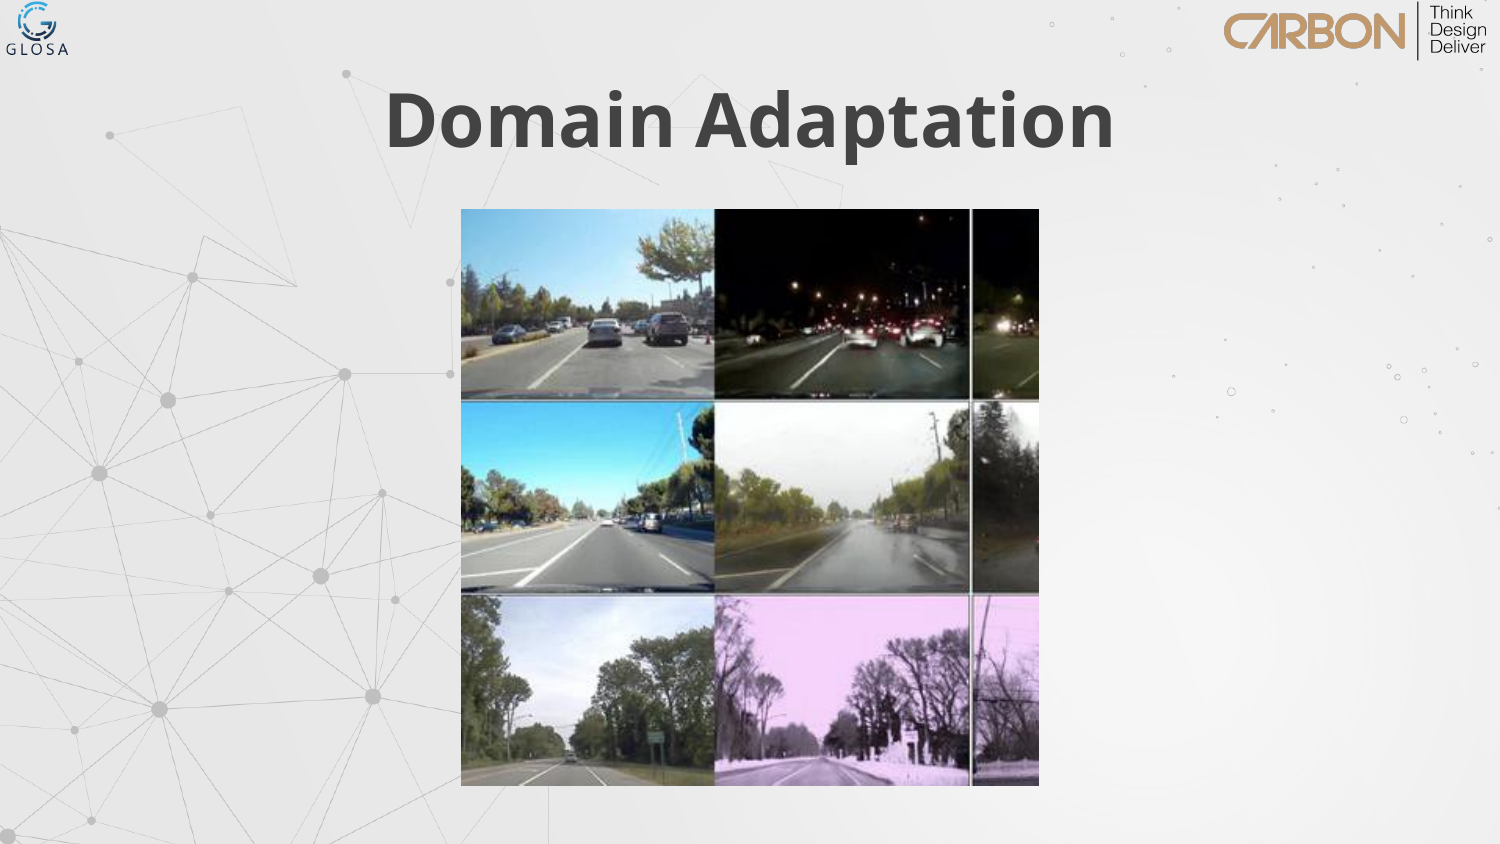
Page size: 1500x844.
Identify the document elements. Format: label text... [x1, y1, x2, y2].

picture [1209, 0, 1500, 66]
title Domain Adaptation [322, 57, 1178, 140]
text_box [1, 0, 72, 69]
picture [461, 209, 1039, 787]
